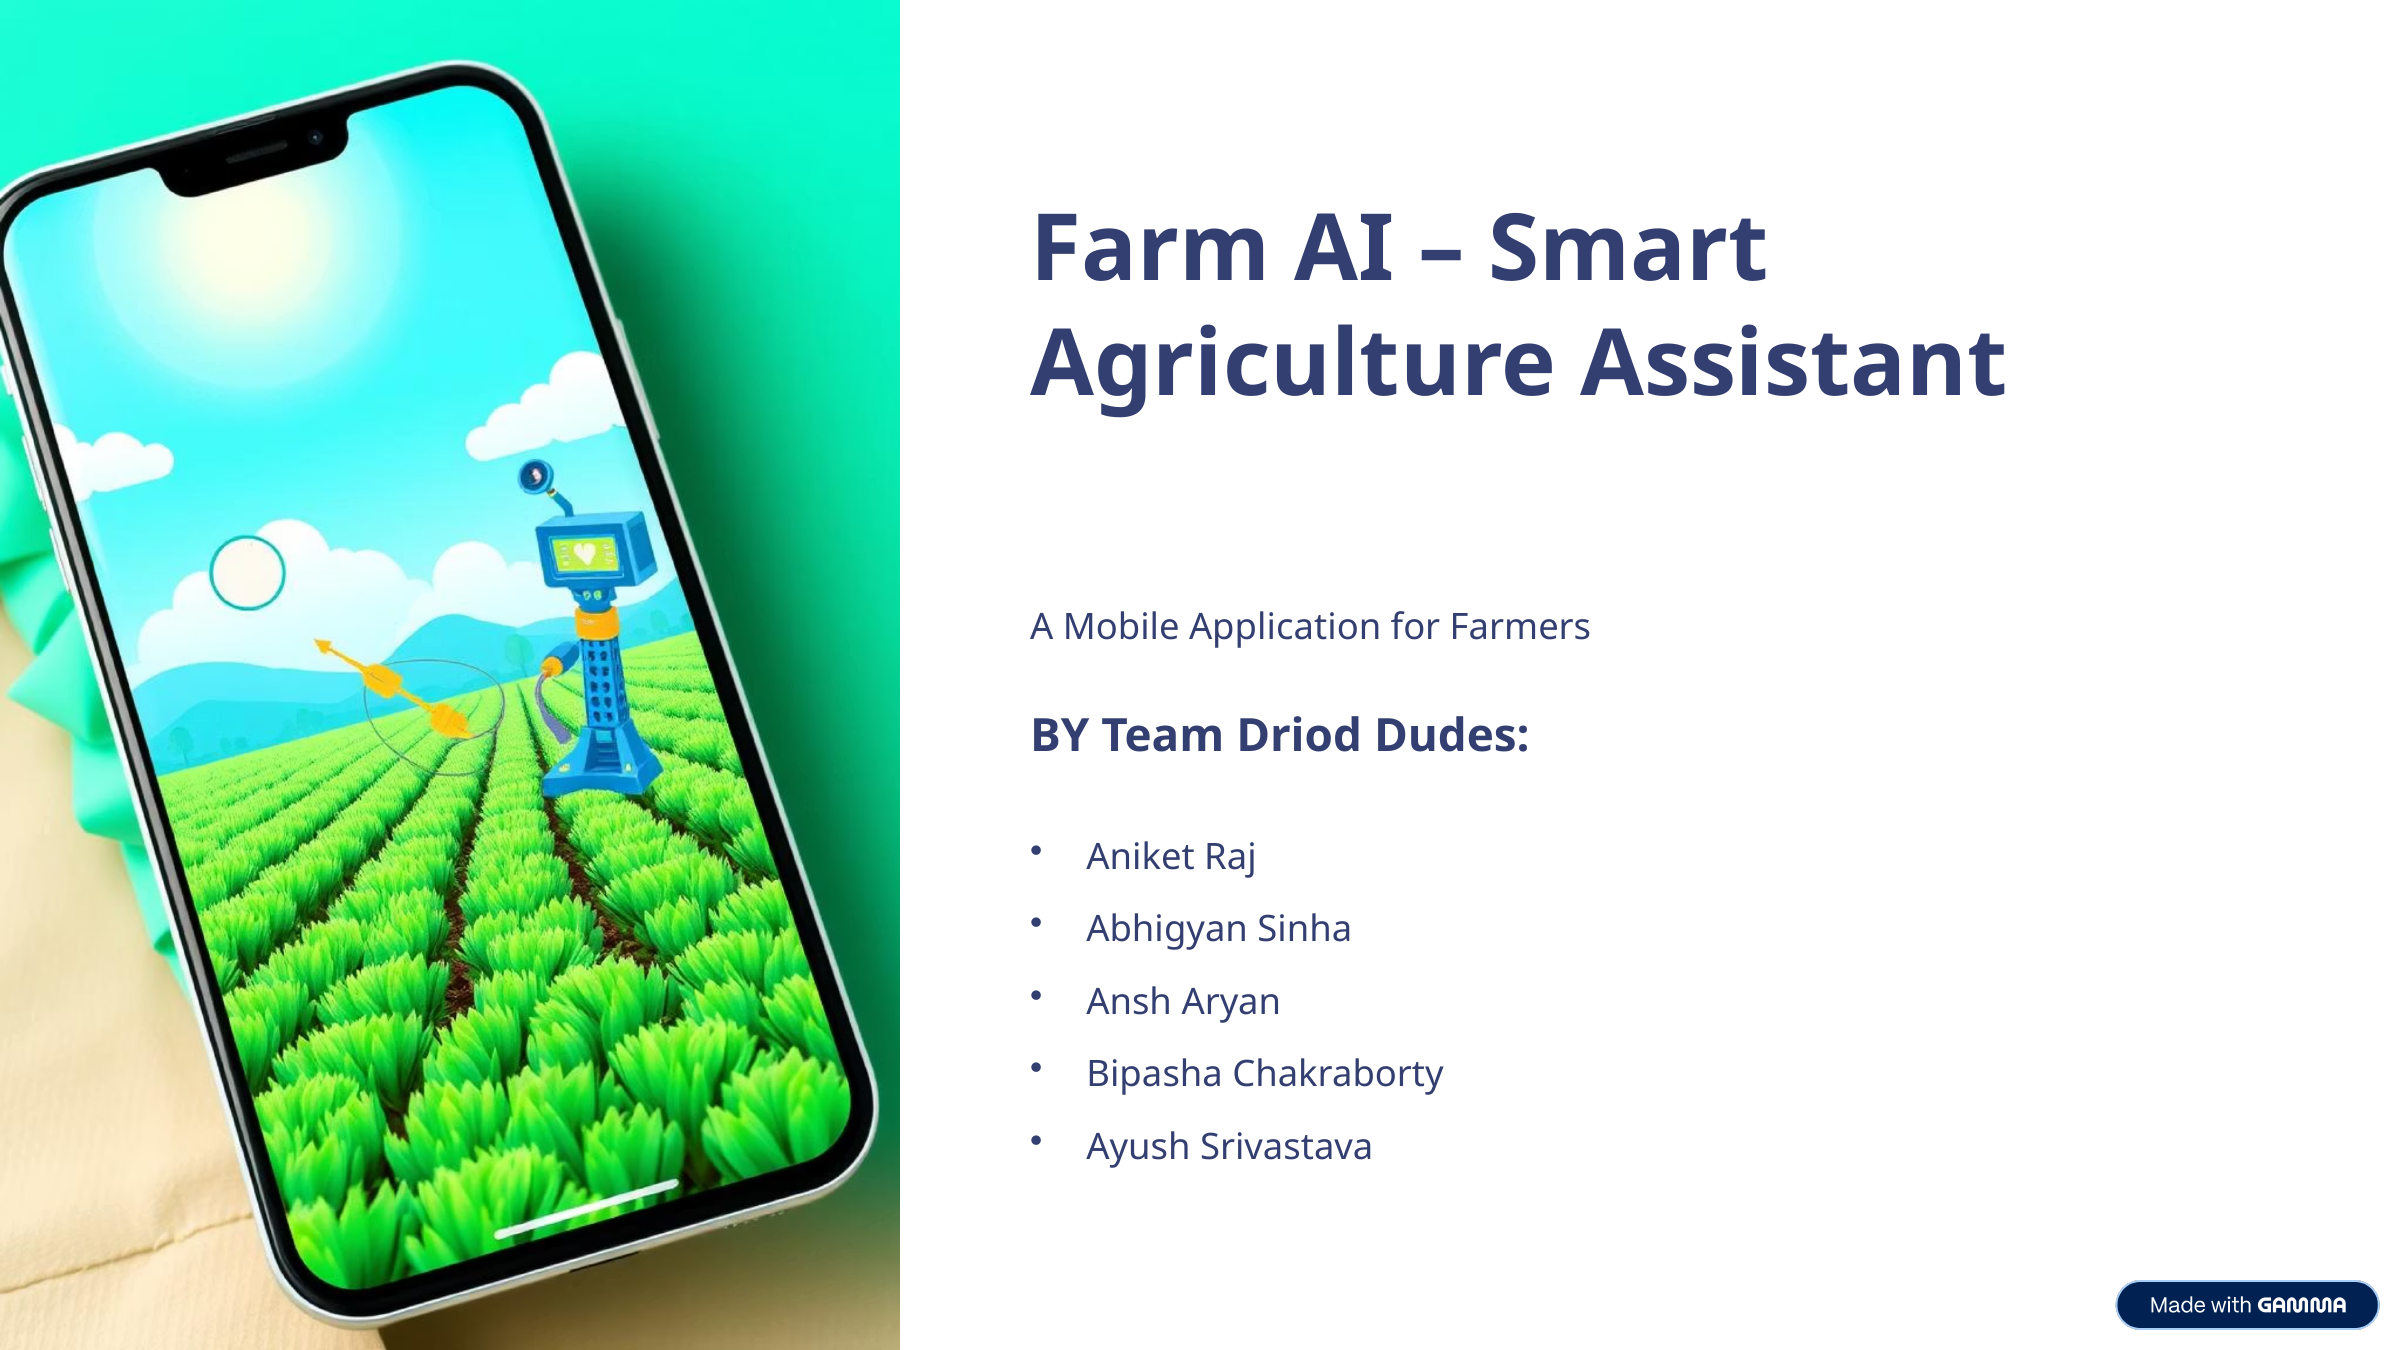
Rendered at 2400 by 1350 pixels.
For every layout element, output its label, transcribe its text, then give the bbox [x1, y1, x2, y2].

text_box Aniket Raj [1030, 817, 2270, 877]
text_box Ayush Srivastava [1030, 1107, 2270, 1167]
text_box Ansh Aryan [1030, 962, 2270, 1022]
picture [2106, 1271, 2389, 1339]
text_box Farm AI – Smart Agriculture Assistant [1030, 183, 2270, 532]
text_box Abhigyan Sinha [1030, 889, 2270, 950]
text_box Bipasha Chakraborty [1030, 1034, 2270, 1095]
picture [0, 0, 900, 1350]
text_box BY Team Driod Dudes: [1030, 703, 1663, 762]
text_box A Mobile Application for Farmers [1030, 587, 2270, 648]
